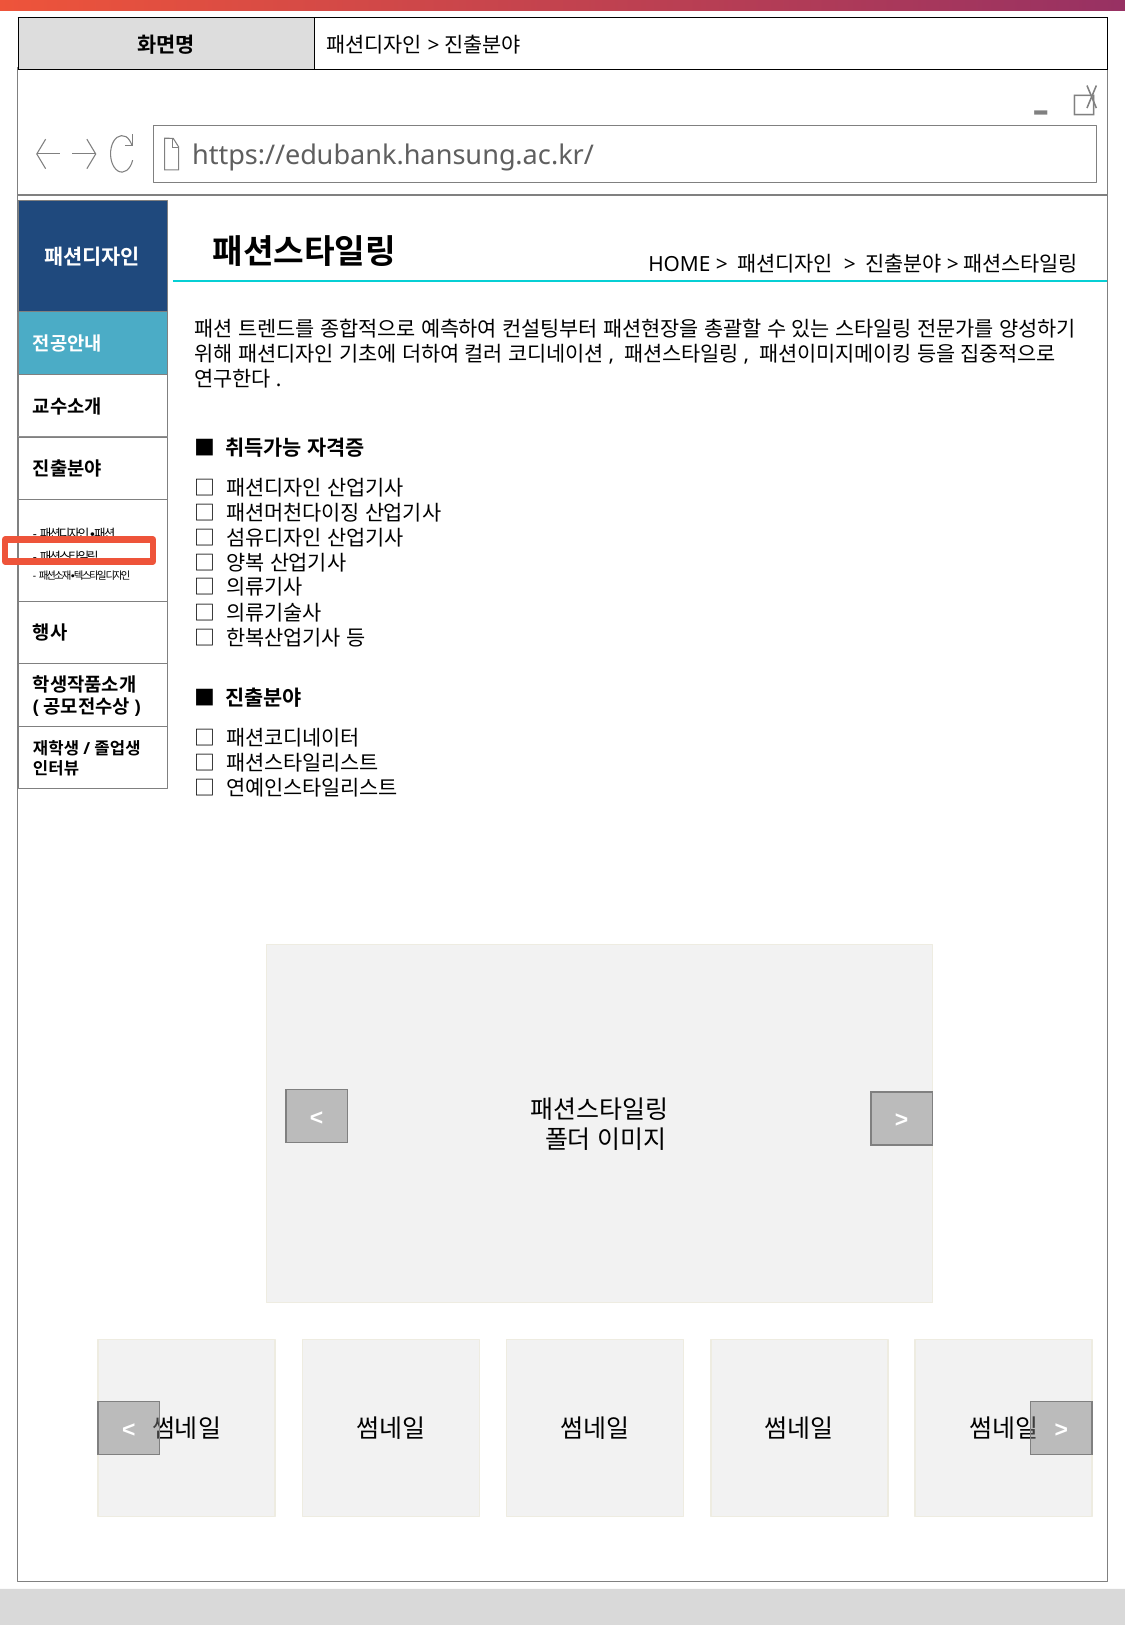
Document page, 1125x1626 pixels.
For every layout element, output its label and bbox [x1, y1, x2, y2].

text_box [179, 426, 1108, 657]
text_box [915, 1339, 1093, 1517]
text_box [710, 1339, 888, 1517]
table_header [315, 18, 1107, 69]
text_box [4, 200, 167, 789]
text_box [266, 944, 933, 1303]
text_box [180, 308, 1108, 399]
text_box [302, 1339, 480, 1517]
text_box [179, 676, 1108, 807]
text_box [1012, 33, 1071, 146]
text_box [98, 1339, 276, 1517]
table_header [19, 18, 314, 69]
text_box [172, 218, 1108, 284]
text_box [506, 1339, 684, 1517]
